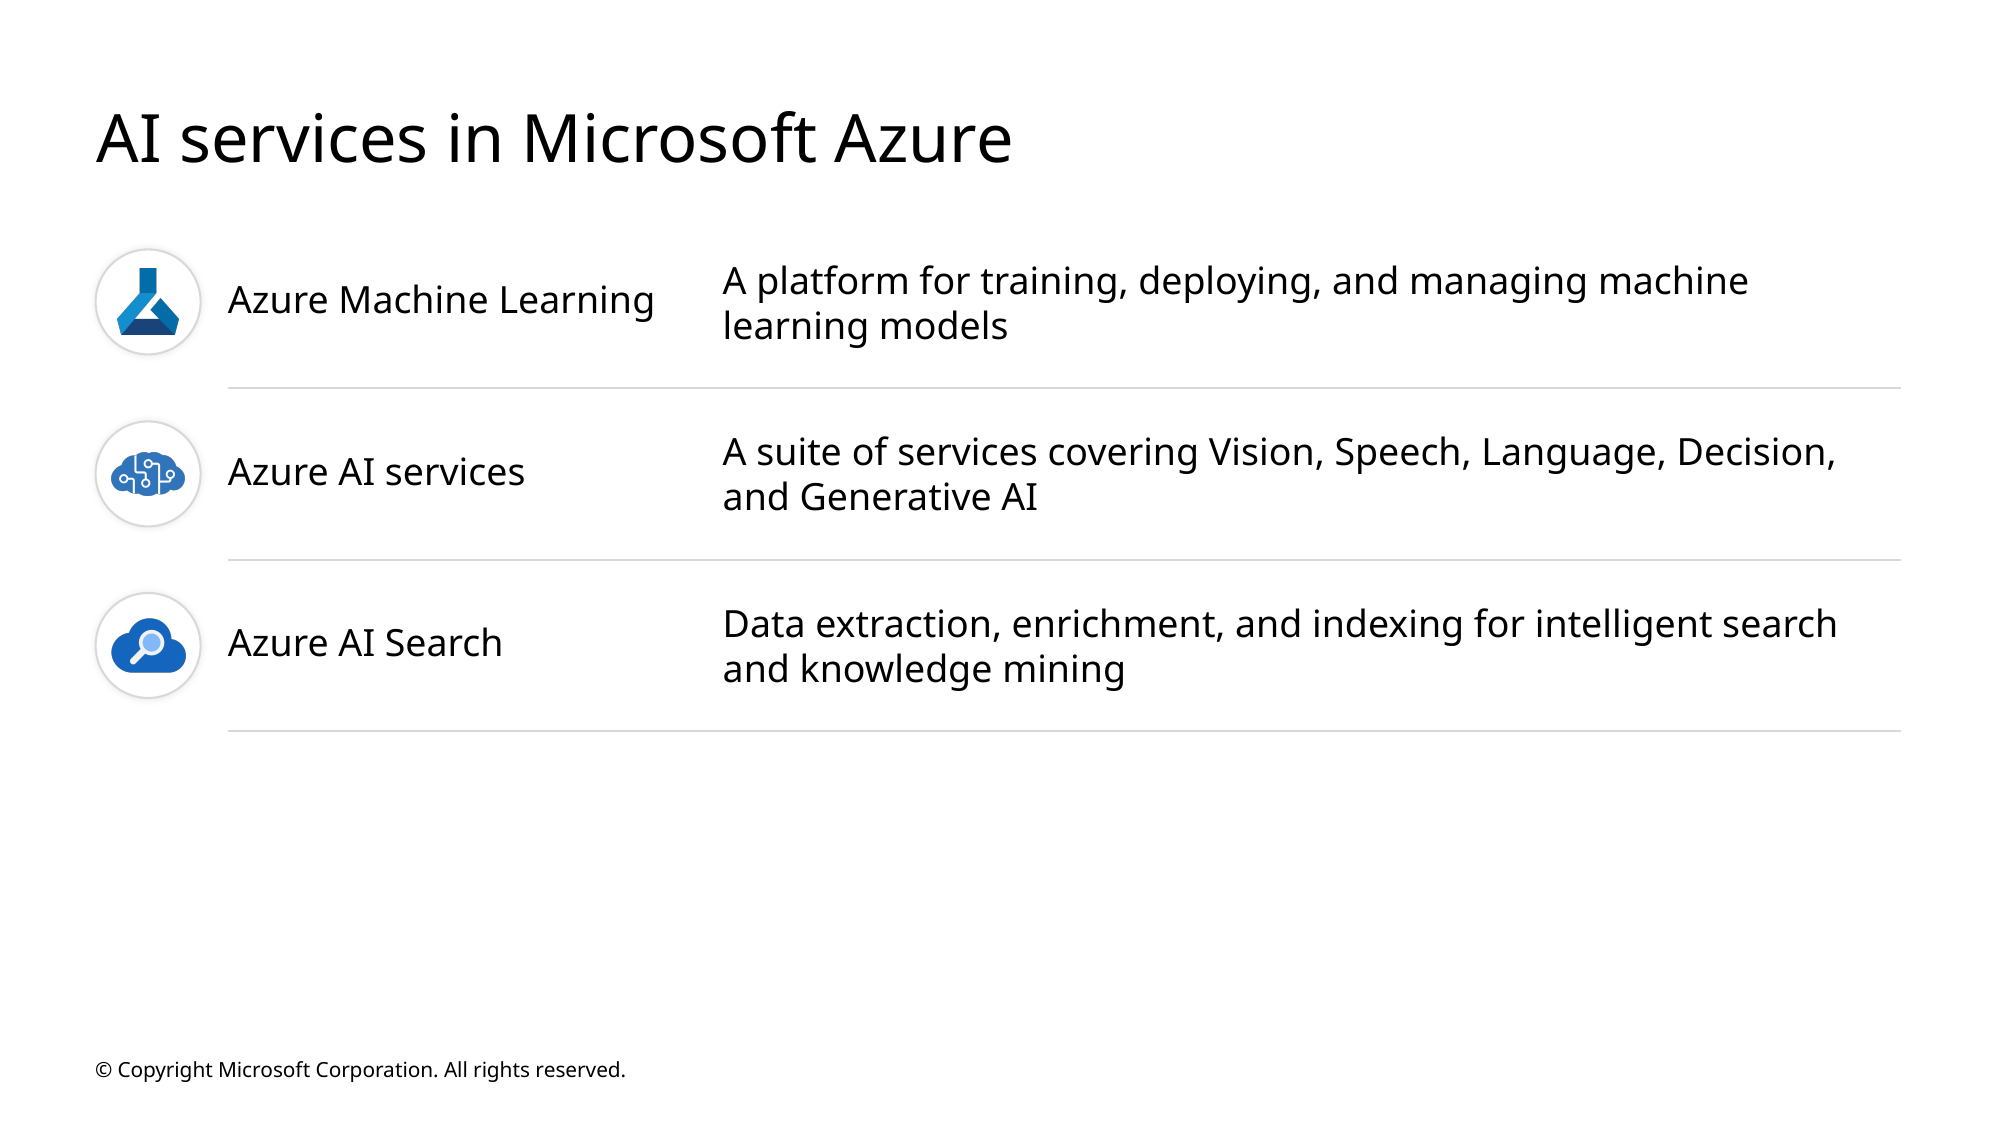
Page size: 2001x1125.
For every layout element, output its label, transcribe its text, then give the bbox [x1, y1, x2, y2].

text_box [95, 592, 201, 698]
list Azure AI Search [227, 581, 671, 710]
picture [109, 617, 187, 674]
text_box [95, 421, 201, 527]
text_box A suite of services covering Vision, Speech, Language, Decision, and Generative AI [707, 420, 1905, 526]
text_box [95, 249, 201, 355]
text_box Data extraction, enrichment, and indexing for intelligent search and knowledge mining [707, 592, 1905, 698]
list Azure Machine Learning [227, 238, 671, 367]
list Azure AI services [227, 409, 671, 539]
title AI services in Microsoft Azure [96, 96, 1903, 177]
text_box A platform for training, deploying, and managing machine learning models [707, 249, 1905, 355]
picture [111, 452, 185, 496]
picture [117, 268, 180, 336]
